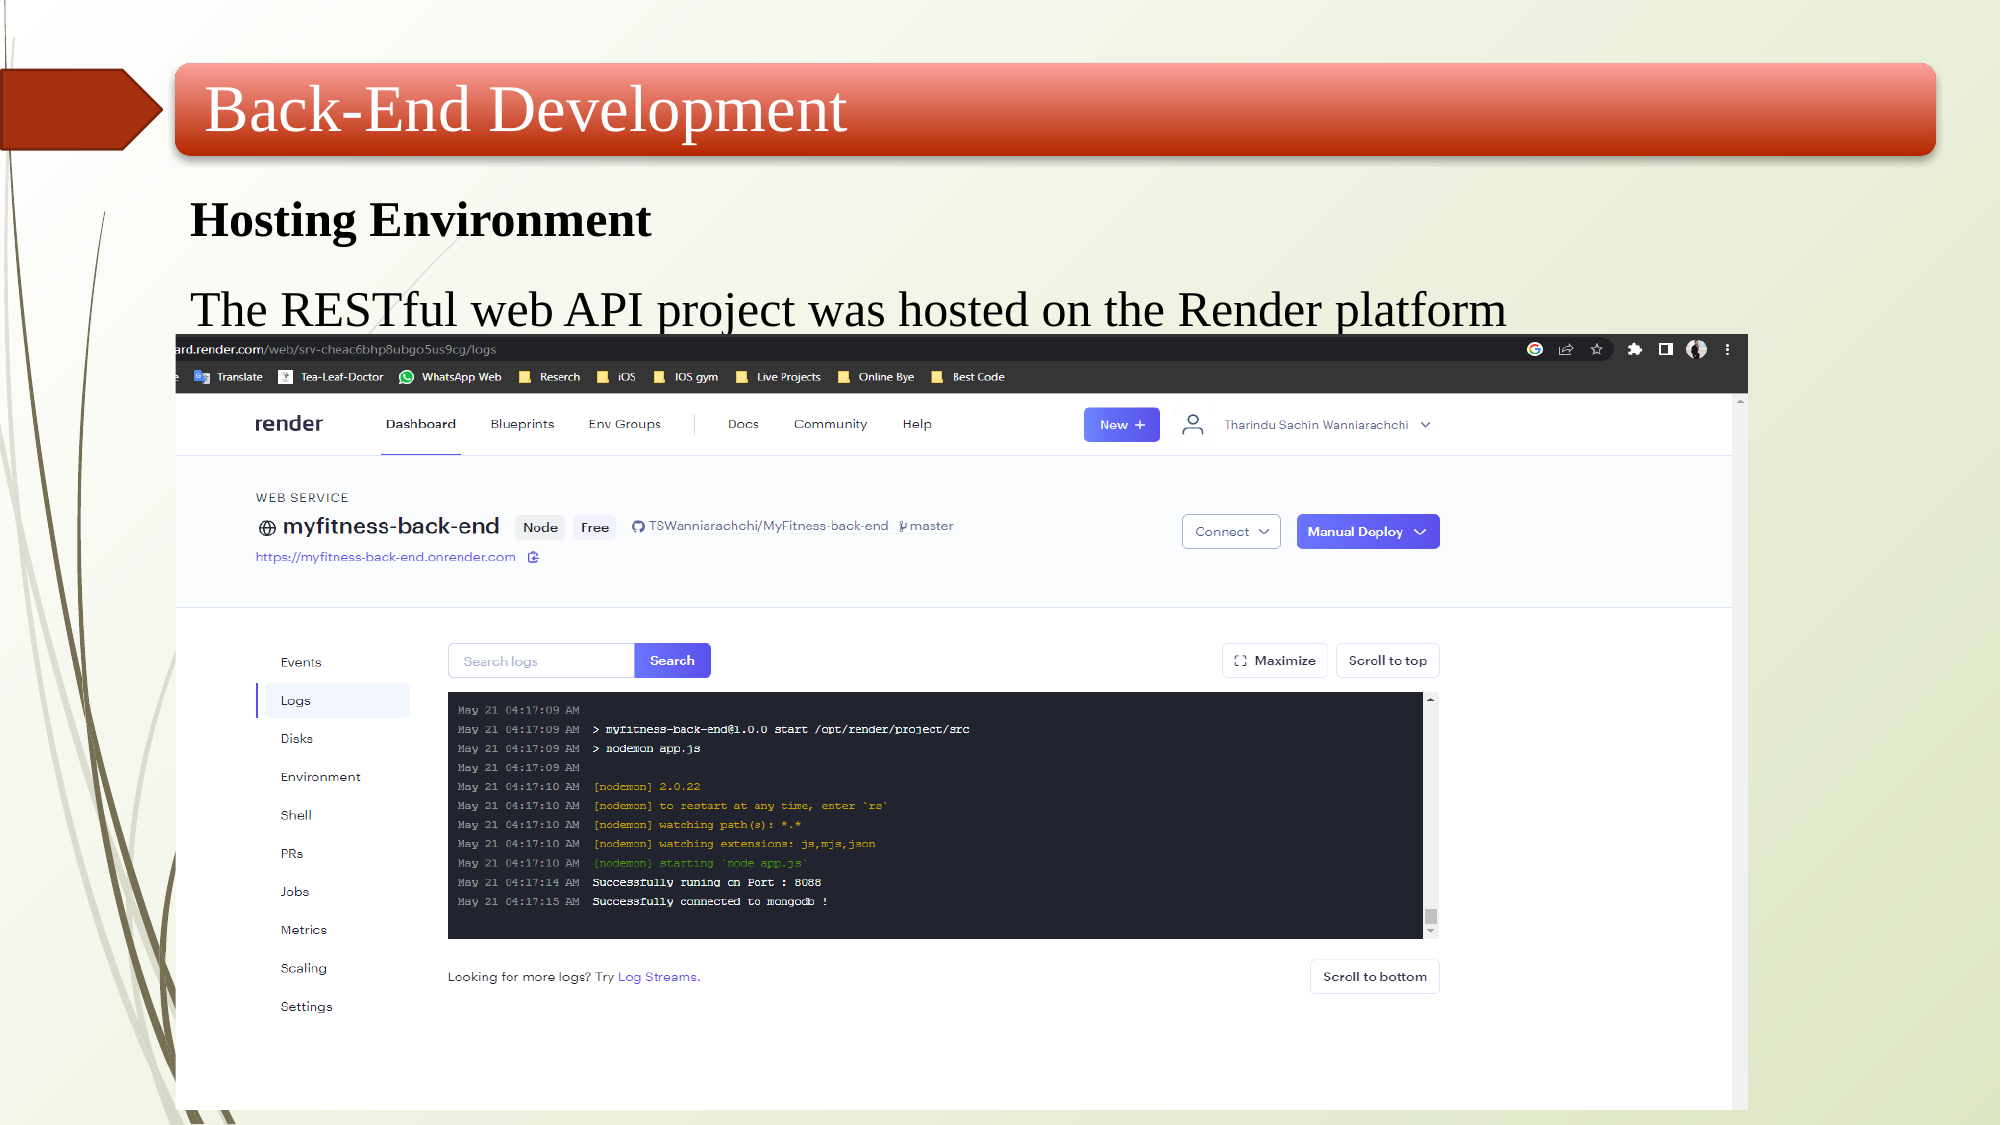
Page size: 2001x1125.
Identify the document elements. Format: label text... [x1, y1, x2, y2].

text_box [175, 62, 1936, 157]
text_box Hosting Environment The RESTful web API project was hosted on the Render platform [175, 178, 1904, 344]
picture [175, 334, 1749, 1111]
text_box [1, 69, 162, 150]
